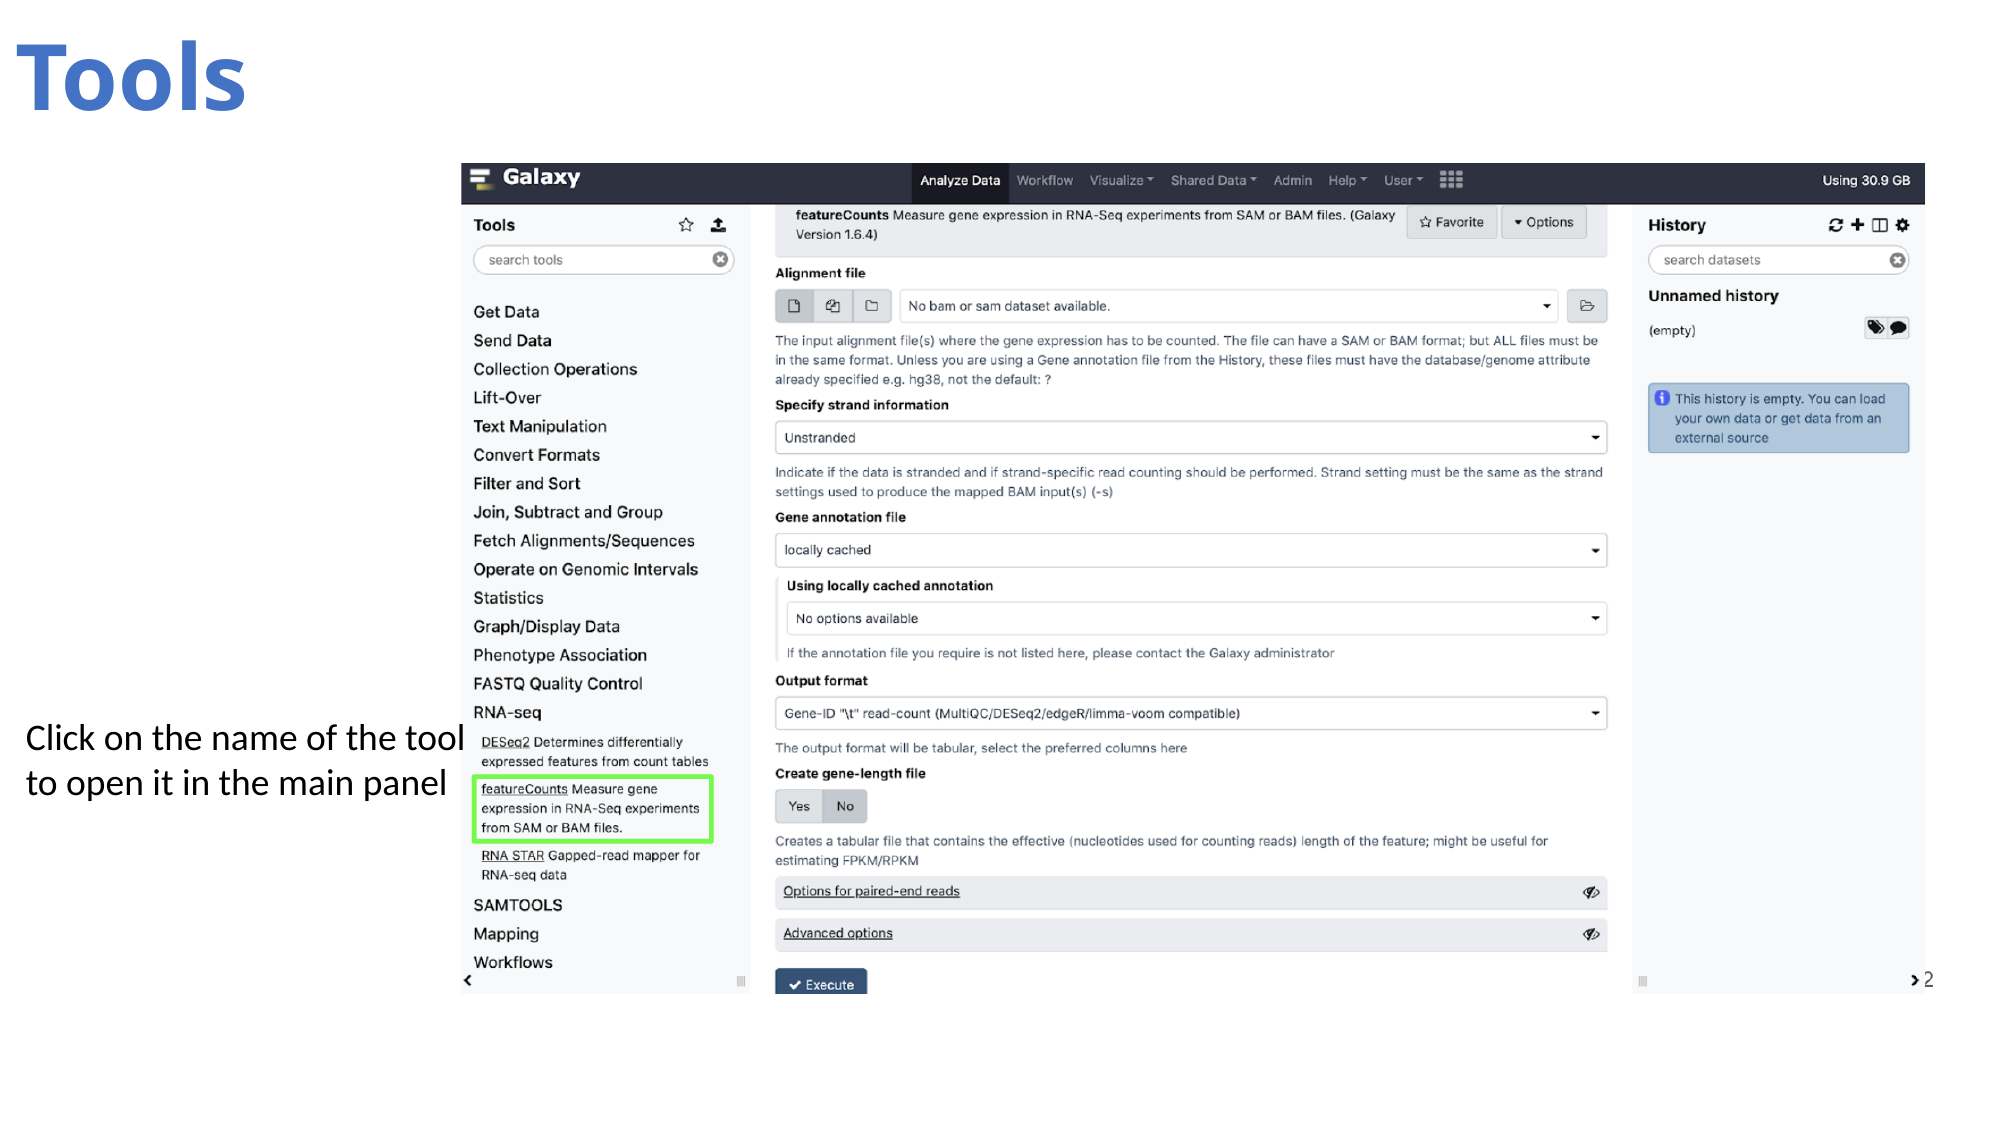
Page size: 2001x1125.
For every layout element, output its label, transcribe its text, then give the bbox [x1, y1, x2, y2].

text_box Click on the name of the tool to open it in the main panel [11, 705, 453, 811]
picture [453, 163, 1940, 999]
text_box Tools [0, 15, 1940, 164]
